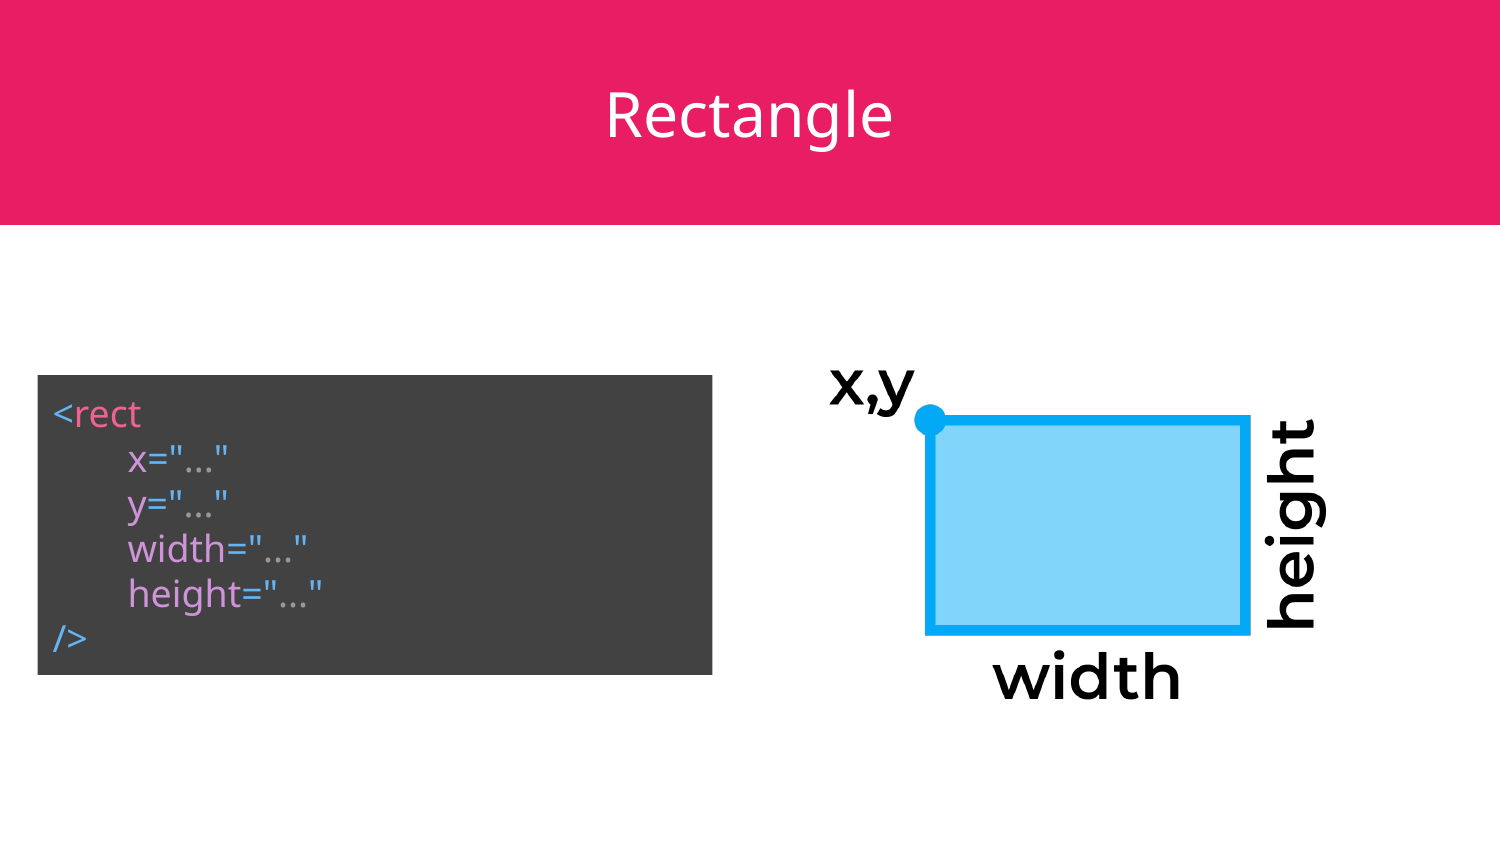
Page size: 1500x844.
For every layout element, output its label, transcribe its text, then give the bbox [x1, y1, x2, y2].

list <rect x="..." y="..." width="..." height="..." /> [37, 375, 713, 675]
picture [824, 262, 1351, 788]
title Rectangle [37, 37, 1463, 188]
